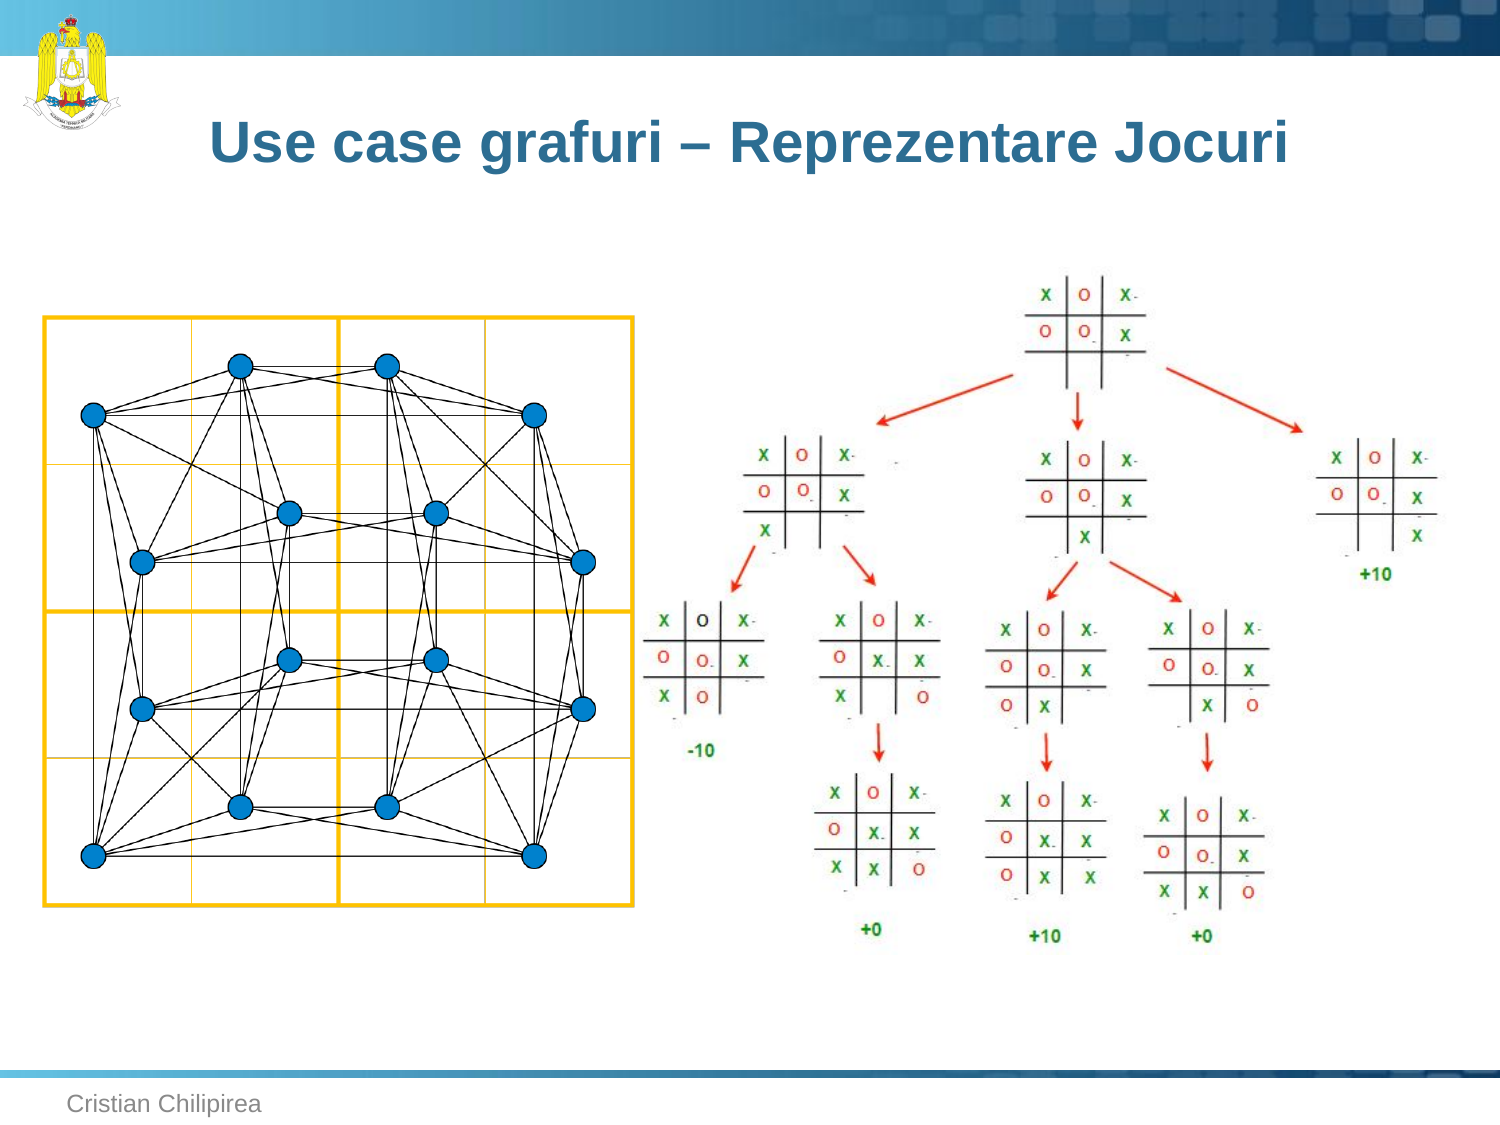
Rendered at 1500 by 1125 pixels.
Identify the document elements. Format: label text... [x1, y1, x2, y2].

picture [31, 266, 1500, 955]
picture [0, 1070, 1500, 1078]
title Use case grafuri – Reprezentare Jocuri [51, 102, 1449, 178]
picture [0, 0, 1500, 130]
footer Cristian Chilipirea [51, 1083, 1157, 1125]
